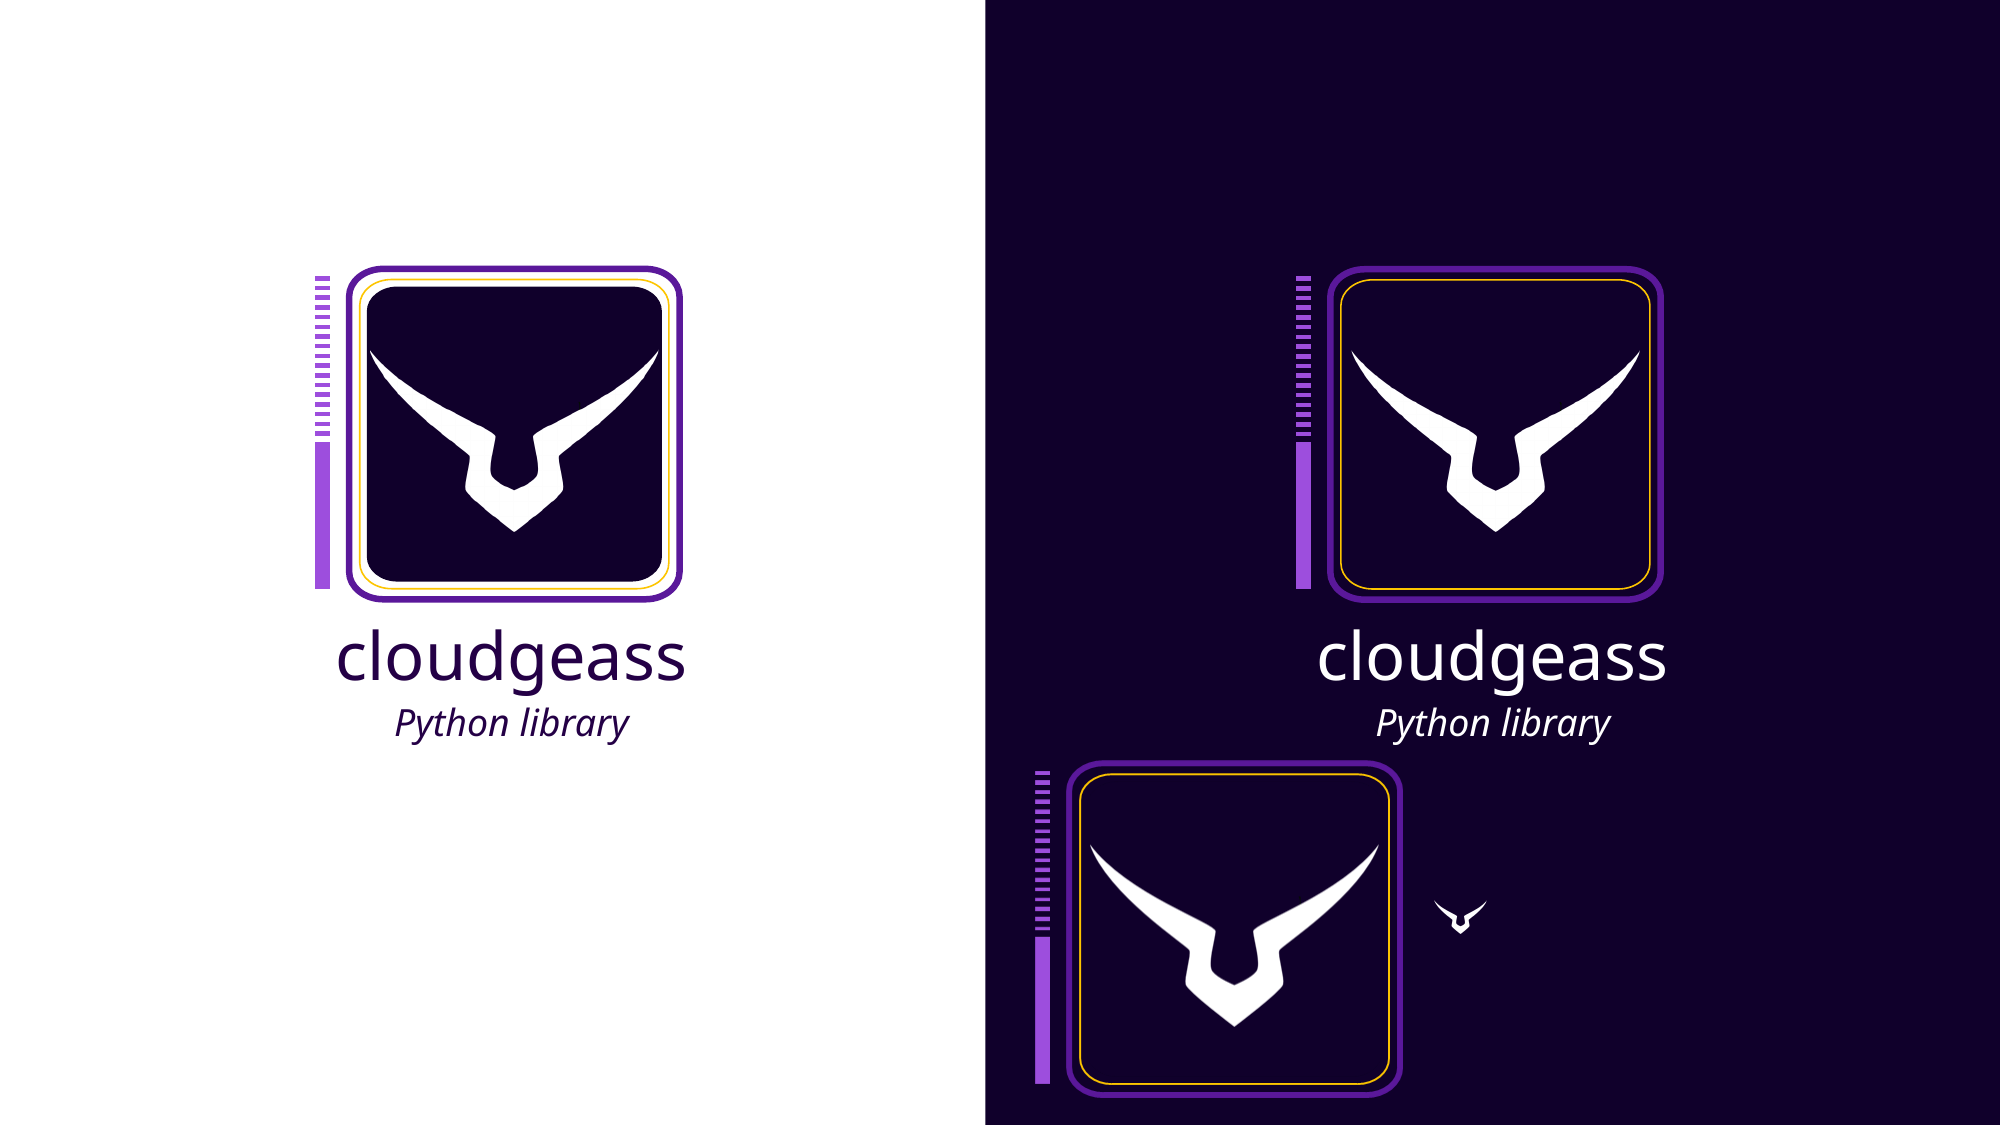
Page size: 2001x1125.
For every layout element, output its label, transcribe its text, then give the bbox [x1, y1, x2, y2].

picture [1351, 350, 1640, 532]
text_box cloudgeass [1301, 606, 1684, 702]
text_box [313, 268, 710, 752]
text_box Python library [1308, 691, 1678, 752]
text_box [984, 0, 2000, 1125]
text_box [1295, 269, 1661, 600]
picture [1034, 760, 1403, 1099]
picture [1434, 900, 1487, 934]
